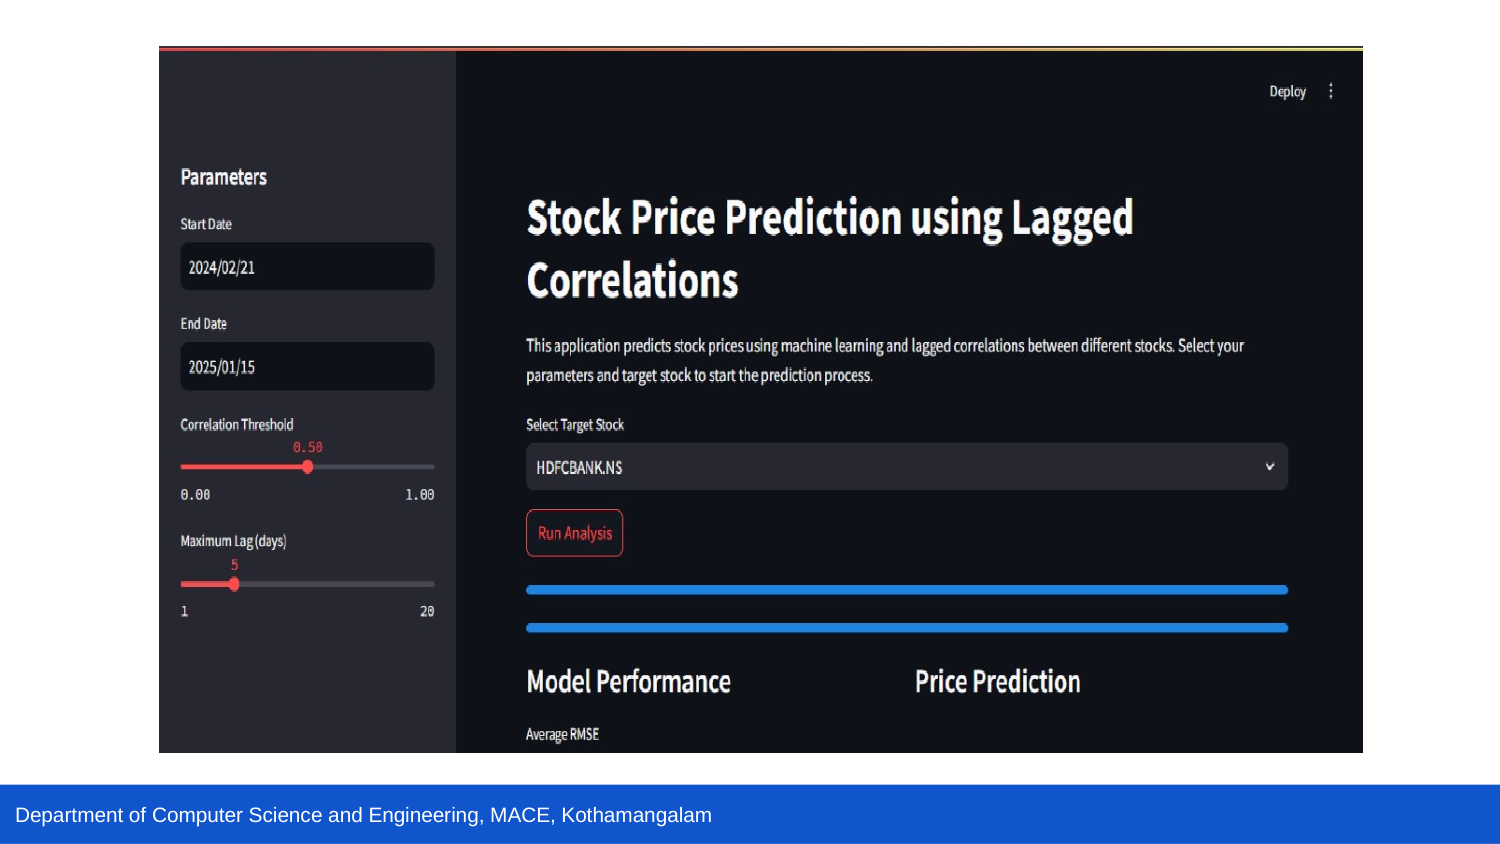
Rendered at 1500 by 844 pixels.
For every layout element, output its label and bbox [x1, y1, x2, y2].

picture [158, 46, 1364, 753]
